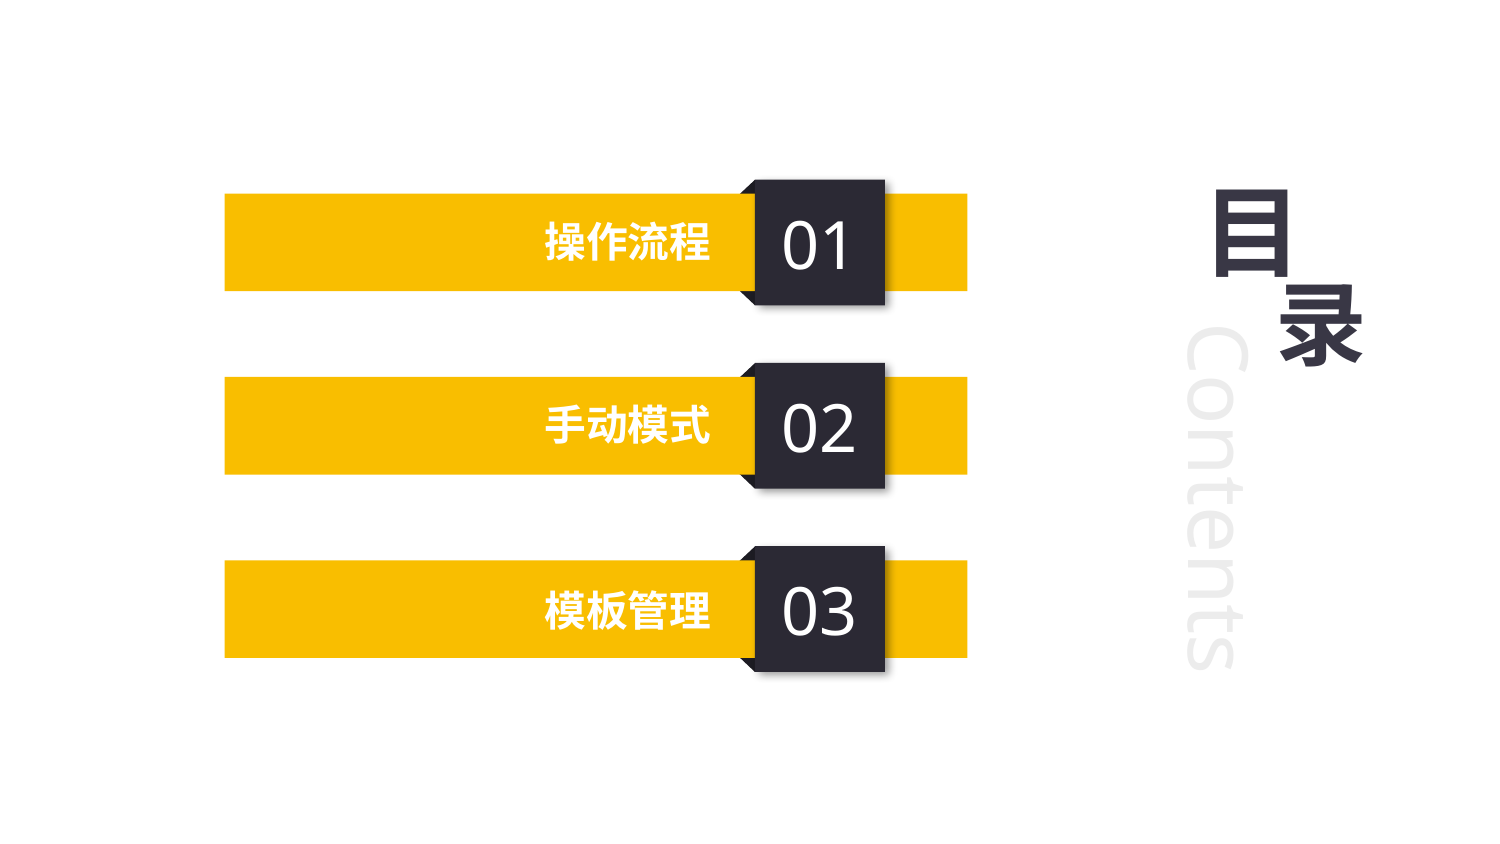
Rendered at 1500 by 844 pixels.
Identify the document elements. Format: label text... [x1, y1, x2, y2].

list 模板管理 [262, 577, 727, 643]
list 操作流程 [262, 208, 727, 274]
list 手动模式 [262, 391, 727, 457]
